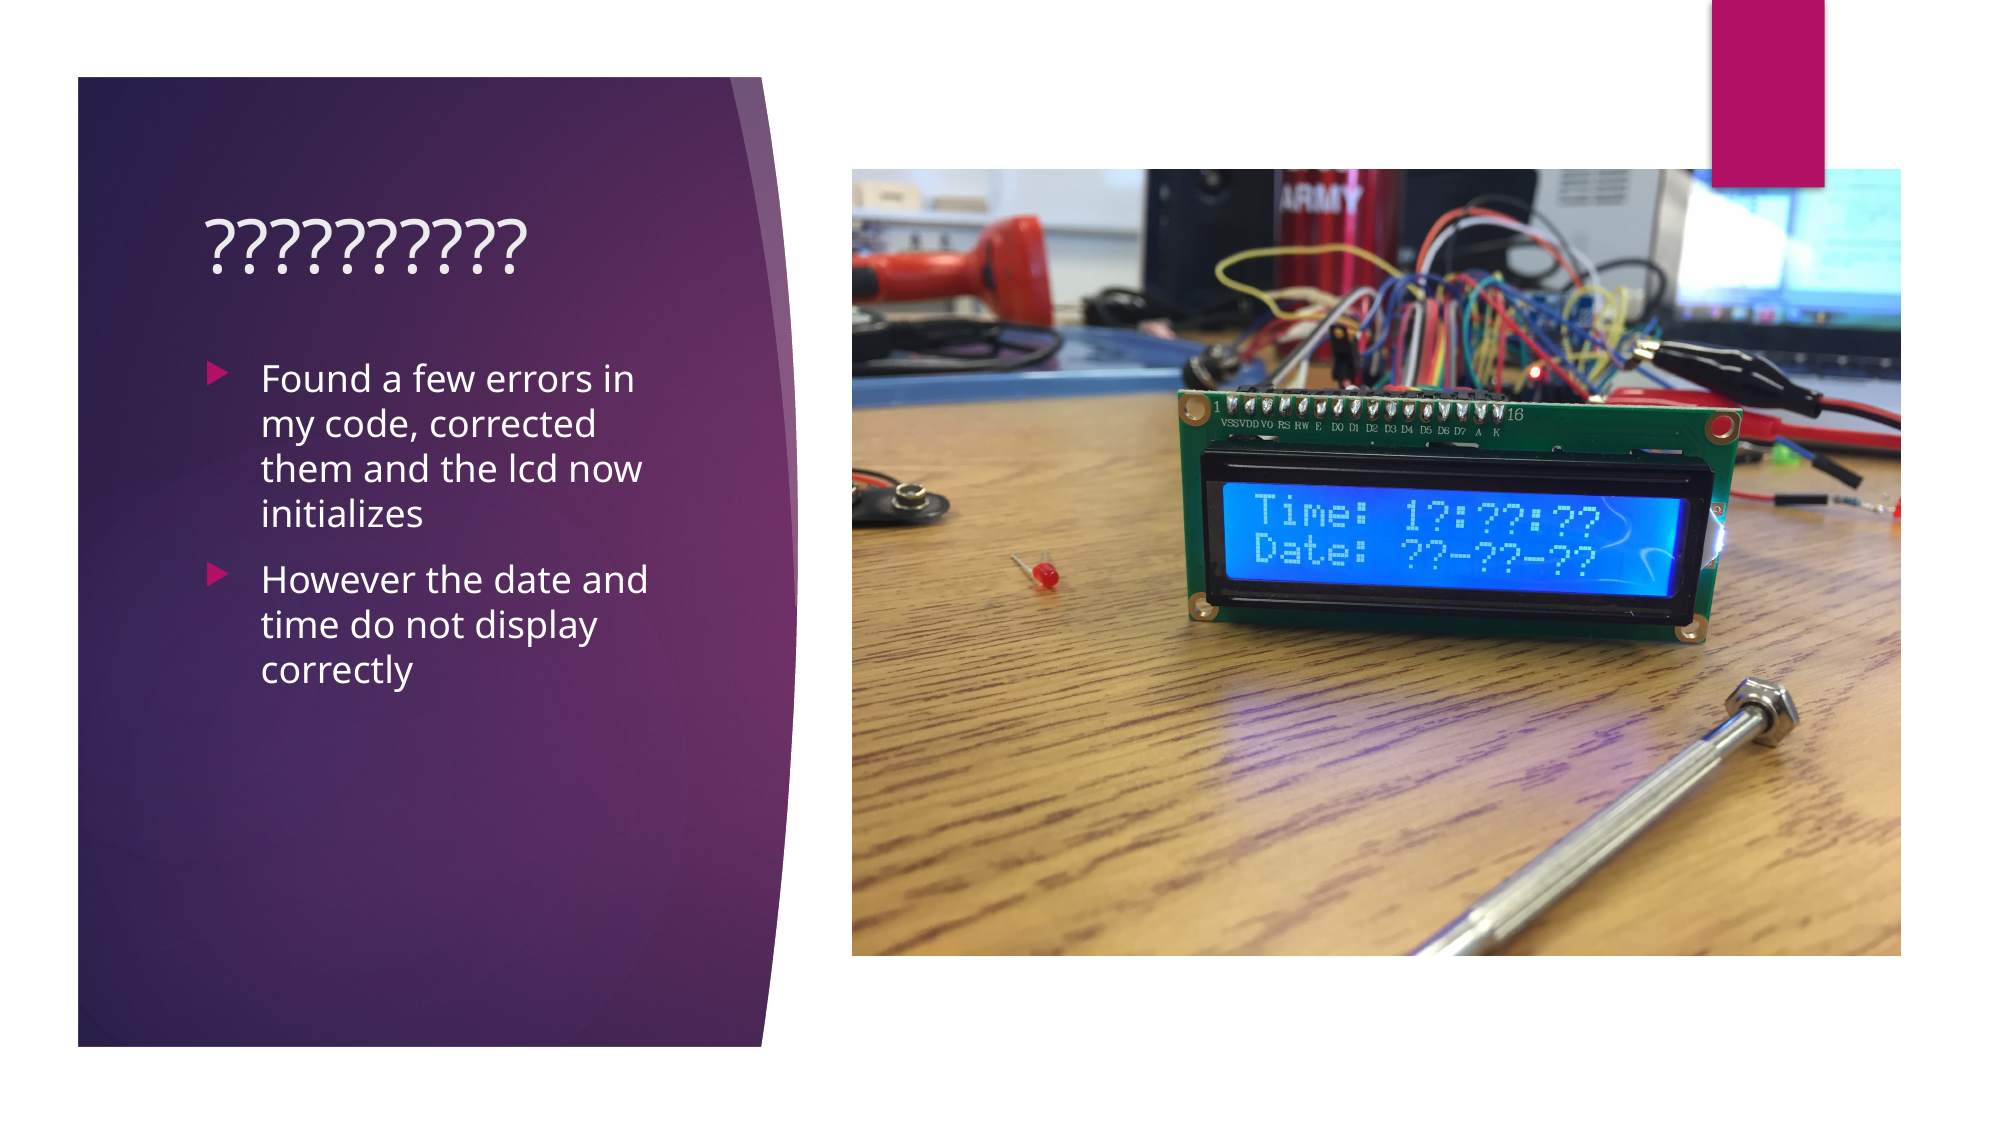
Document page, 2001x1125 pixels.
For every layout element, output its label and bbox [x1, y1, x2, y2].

picture [851, 168, 1901, 956]
text_box [0, 0, 2000, 1125]
